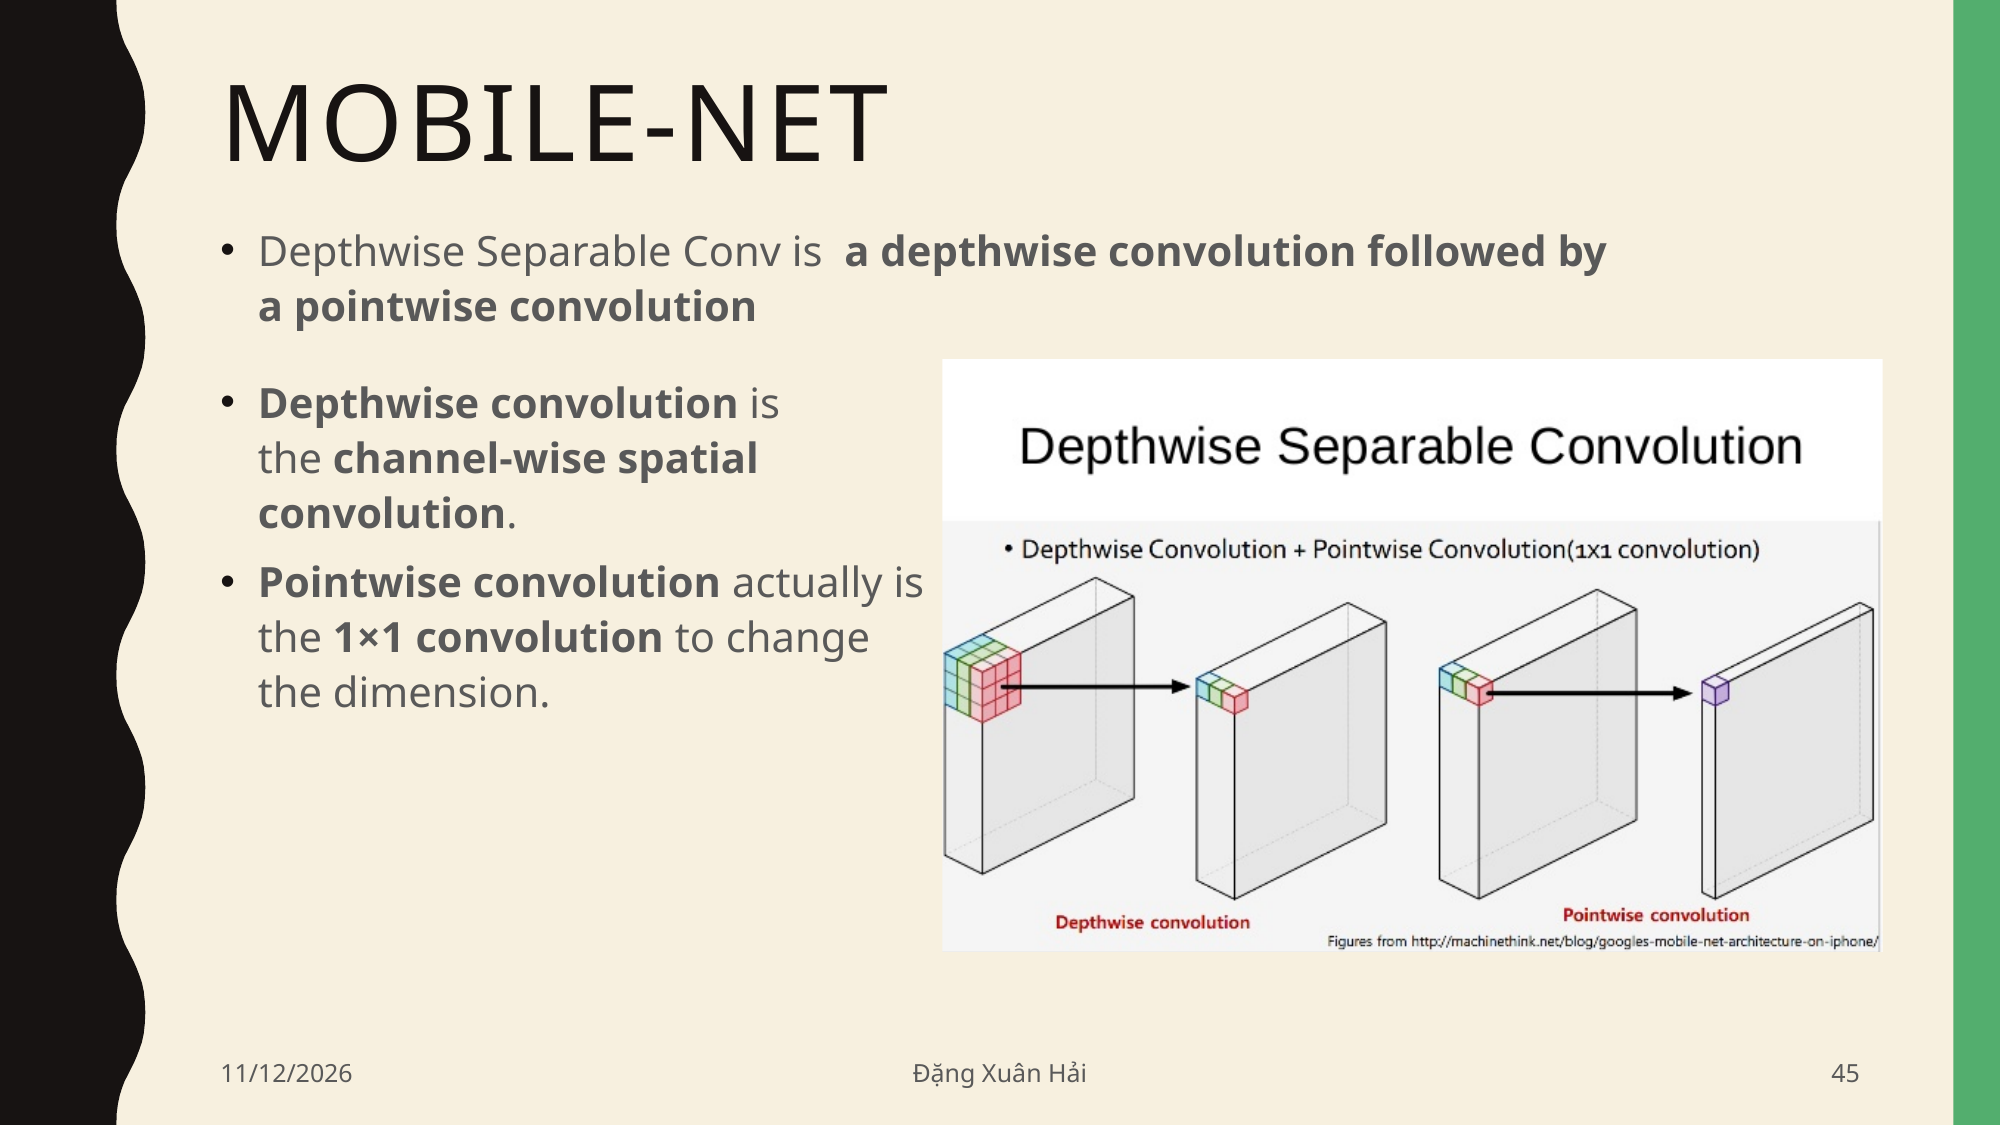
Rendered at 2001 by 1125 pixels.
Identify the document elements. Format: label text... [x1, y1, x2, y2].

list Depthwise Separable Conv is a depthwise convolution followed by a pointwise convolution [205, 212, 1652, 364]
slide_number 45 [1412, 1045, 1875, 1103]
text_box Depthwise convolution is the channel-wise spatial convolution. Pointwise convolution actually is the 1×1 convolution to change the dimension. [205, 364, 942, 847]
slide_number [205, 1045, 588, 1103]
title Mobile-net [205, 62, 1875, 308]
footer Đặng Xuân Hải [662, 1045, 1338, 1103]
picture [942, 359, 1883, 952]
